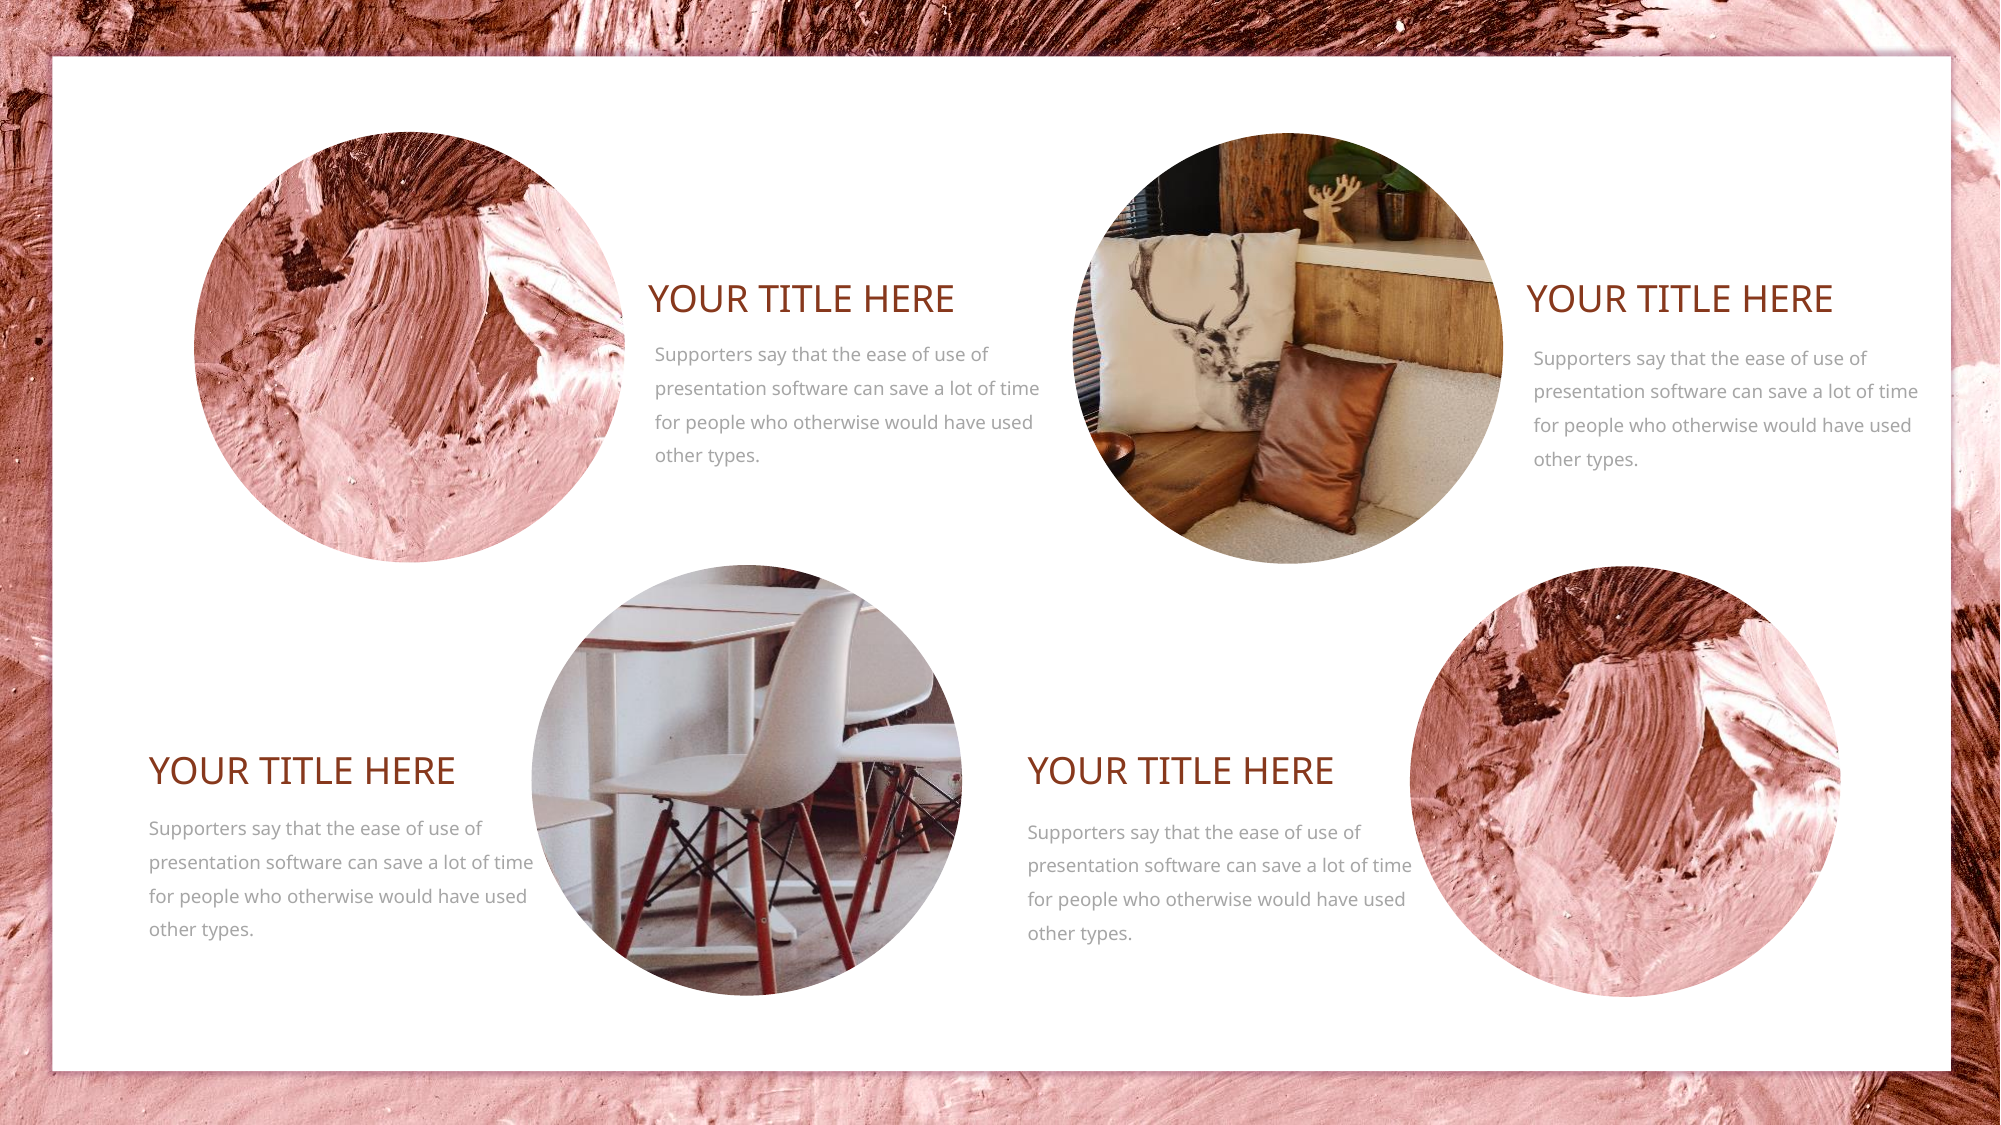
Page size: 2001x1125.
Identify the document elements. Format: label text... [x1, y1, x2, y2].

text_box Supporters say that the ease of use of presentation software can save a lot of time for people who otherwise would have used other types. [640, 324, 1057, 474]
text_box YOUR TITLE HERE [633, 267, 1064, 328]
text_box Supporters say that the ease of use of presentation software can save a lot of time for people who otherwise would have used other types. [1518, 327, 1936, 478]
text_box Supporters say that the ease of use of presentation software can save a lot of time for people who otherwise would have used other types. [1012, 801, 1409, 952]
text_box YOUR TITLE HERE [1511, 267, 1943, 328]
picture [0, 0, 2000, 1125]
text_box YOUR TITLE HERE [1012, 739, 1409, 800]
text_box Supporters say that the ease of use of presentation software can save a lot of time for people who otherwise would have used other types. [134, 798, 531, 948]
text_box YOUR TITLE HERE [134, 739, 531, 798]
